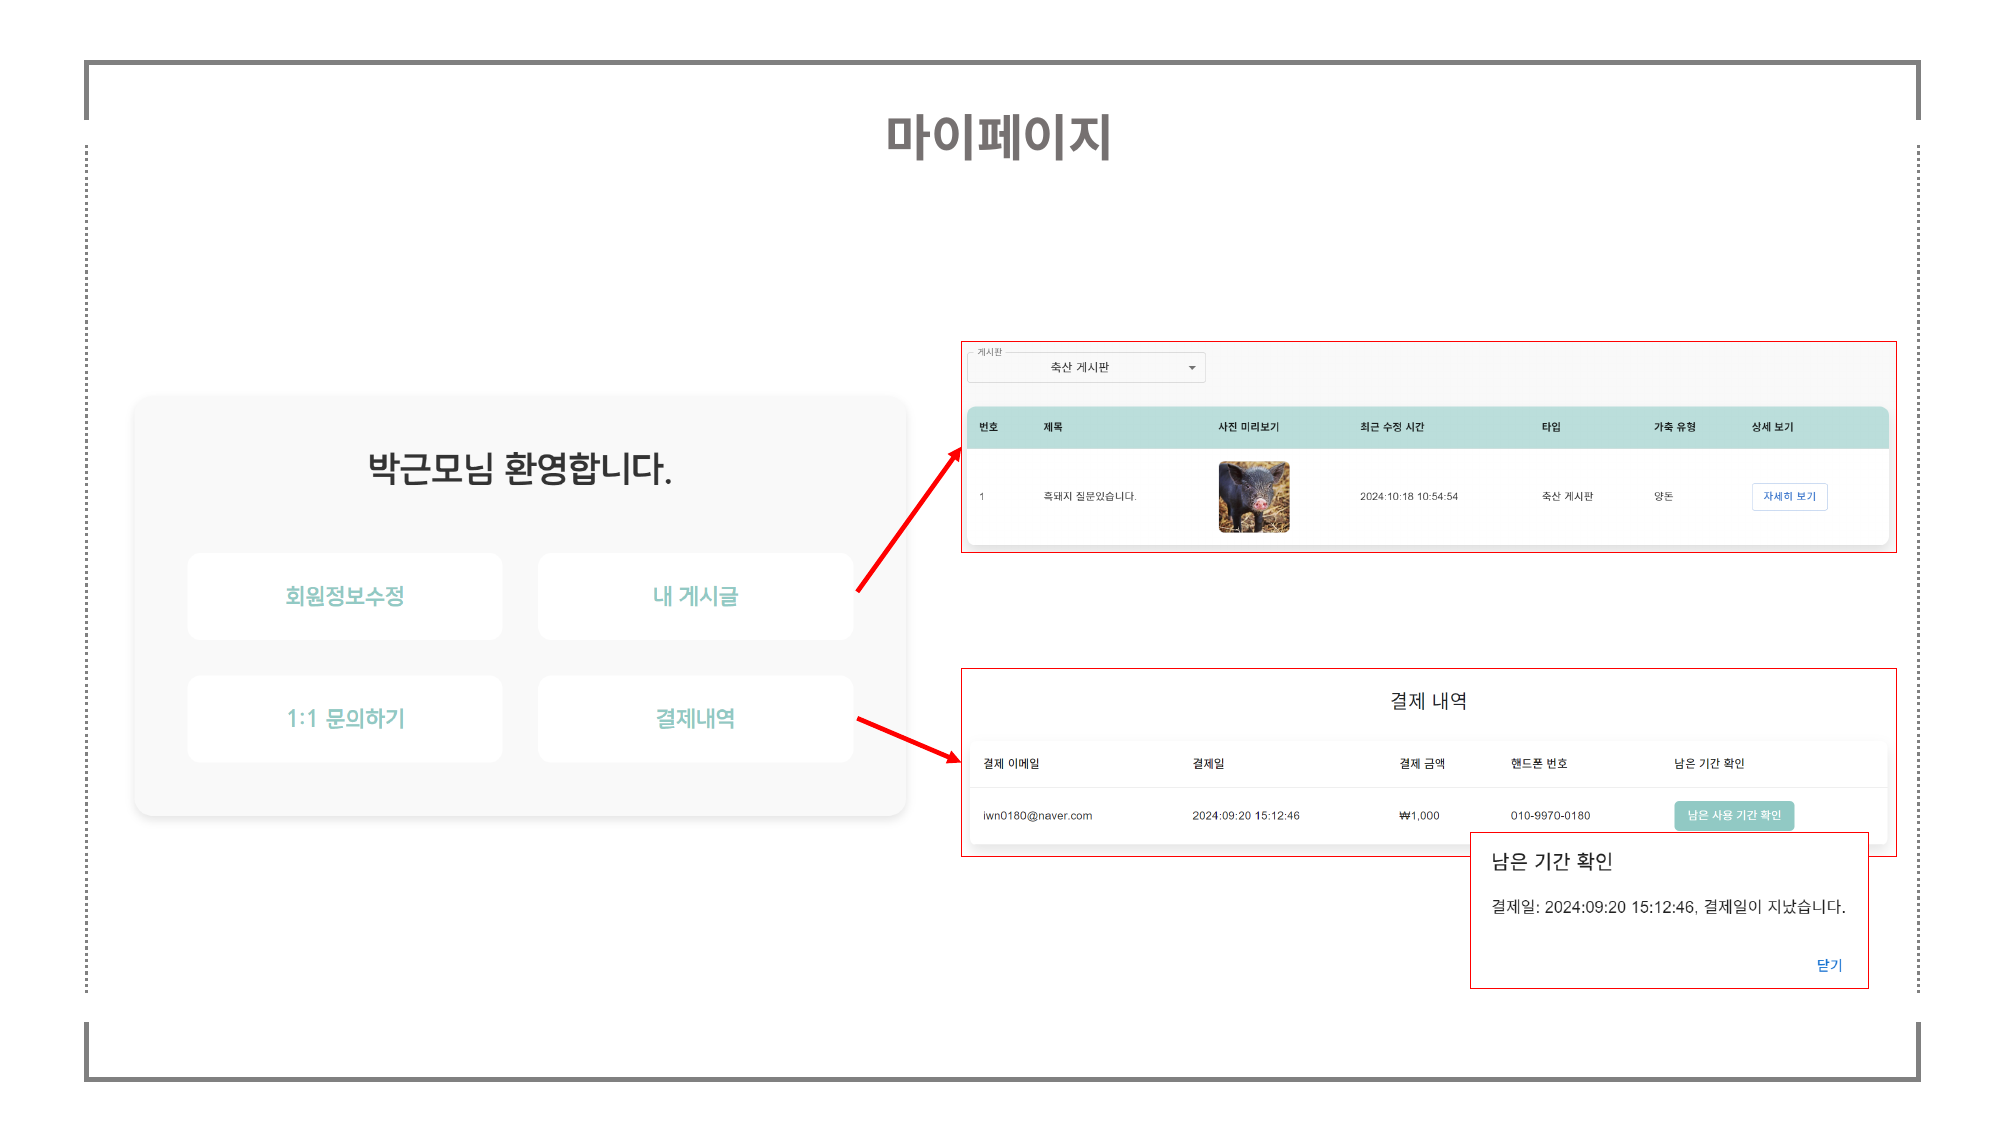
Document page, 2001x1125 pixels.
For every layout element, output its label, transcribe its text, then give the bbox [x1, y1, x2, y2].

text_box 마이페이지 [610, 98, 1390, 174]
text_box [86, 1022, 1919, 1080]
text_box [857, 718, 962, 763]
text_box [86, 62, 1919, 121]
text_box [857, 446, 962, 592]
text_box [961, 668, 1897, 989]
picture [961, 341, 1897, 553]
picture [116, 388, 923, 829]
